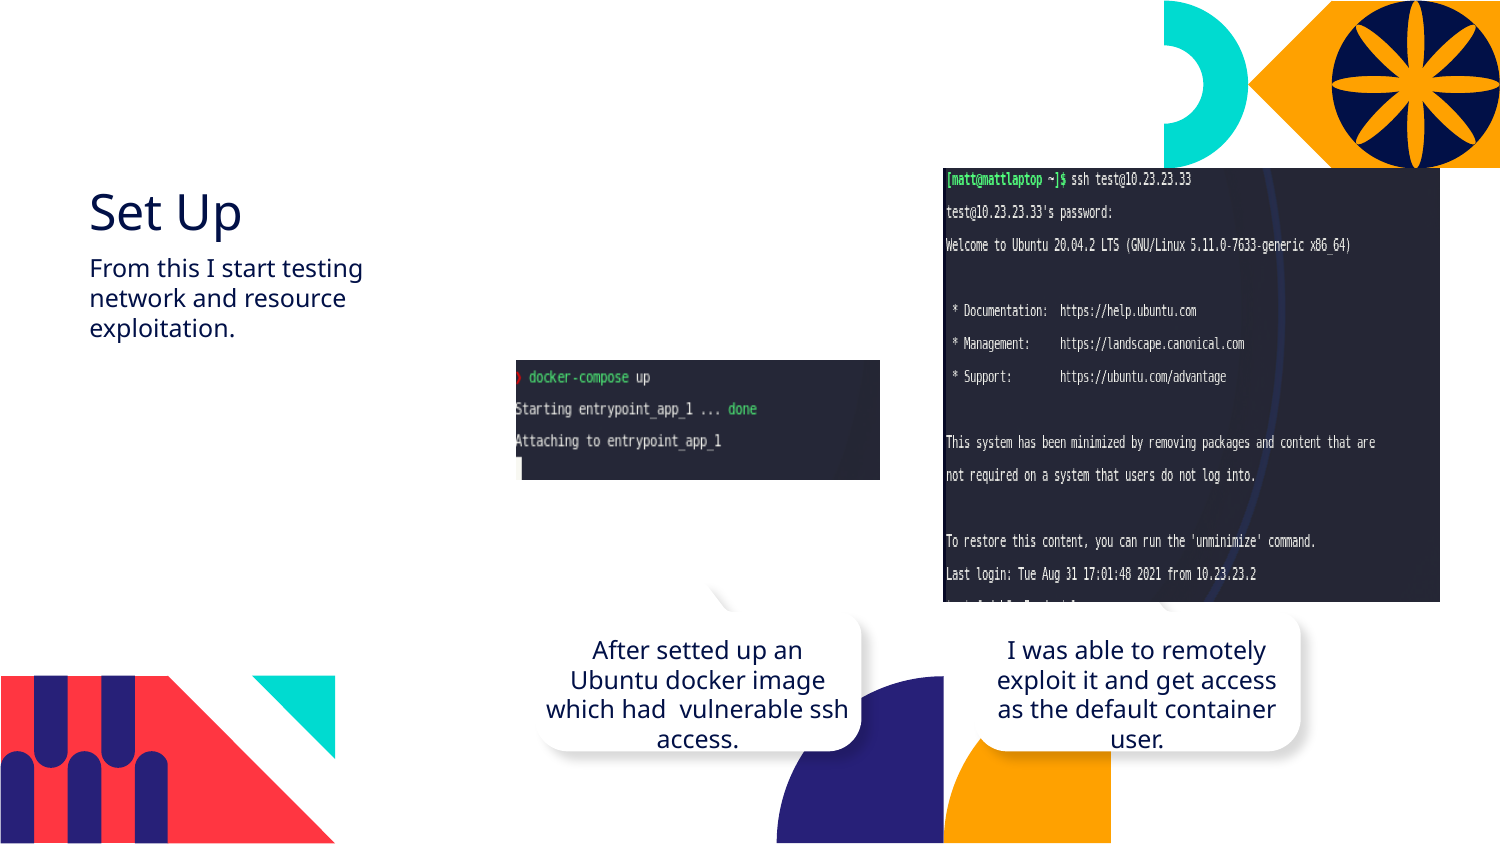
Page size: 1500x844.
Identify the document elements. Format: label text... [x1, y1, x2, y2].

picture [503, 168, 893, 672]
text_box From this I start testing network and resource exploitation. [78, 246, 452, 408]
picture [943, 168, 1440, 672]
text_box I was able to remotely exploit it and get access as the default container user. [973, 680, 1301, 752]
text_box After setted up an Ubuntu docker image which had vulnerable ssh access. [534, 680, 862, 752]
text_box Set Up [78, 174, 453, 247]
